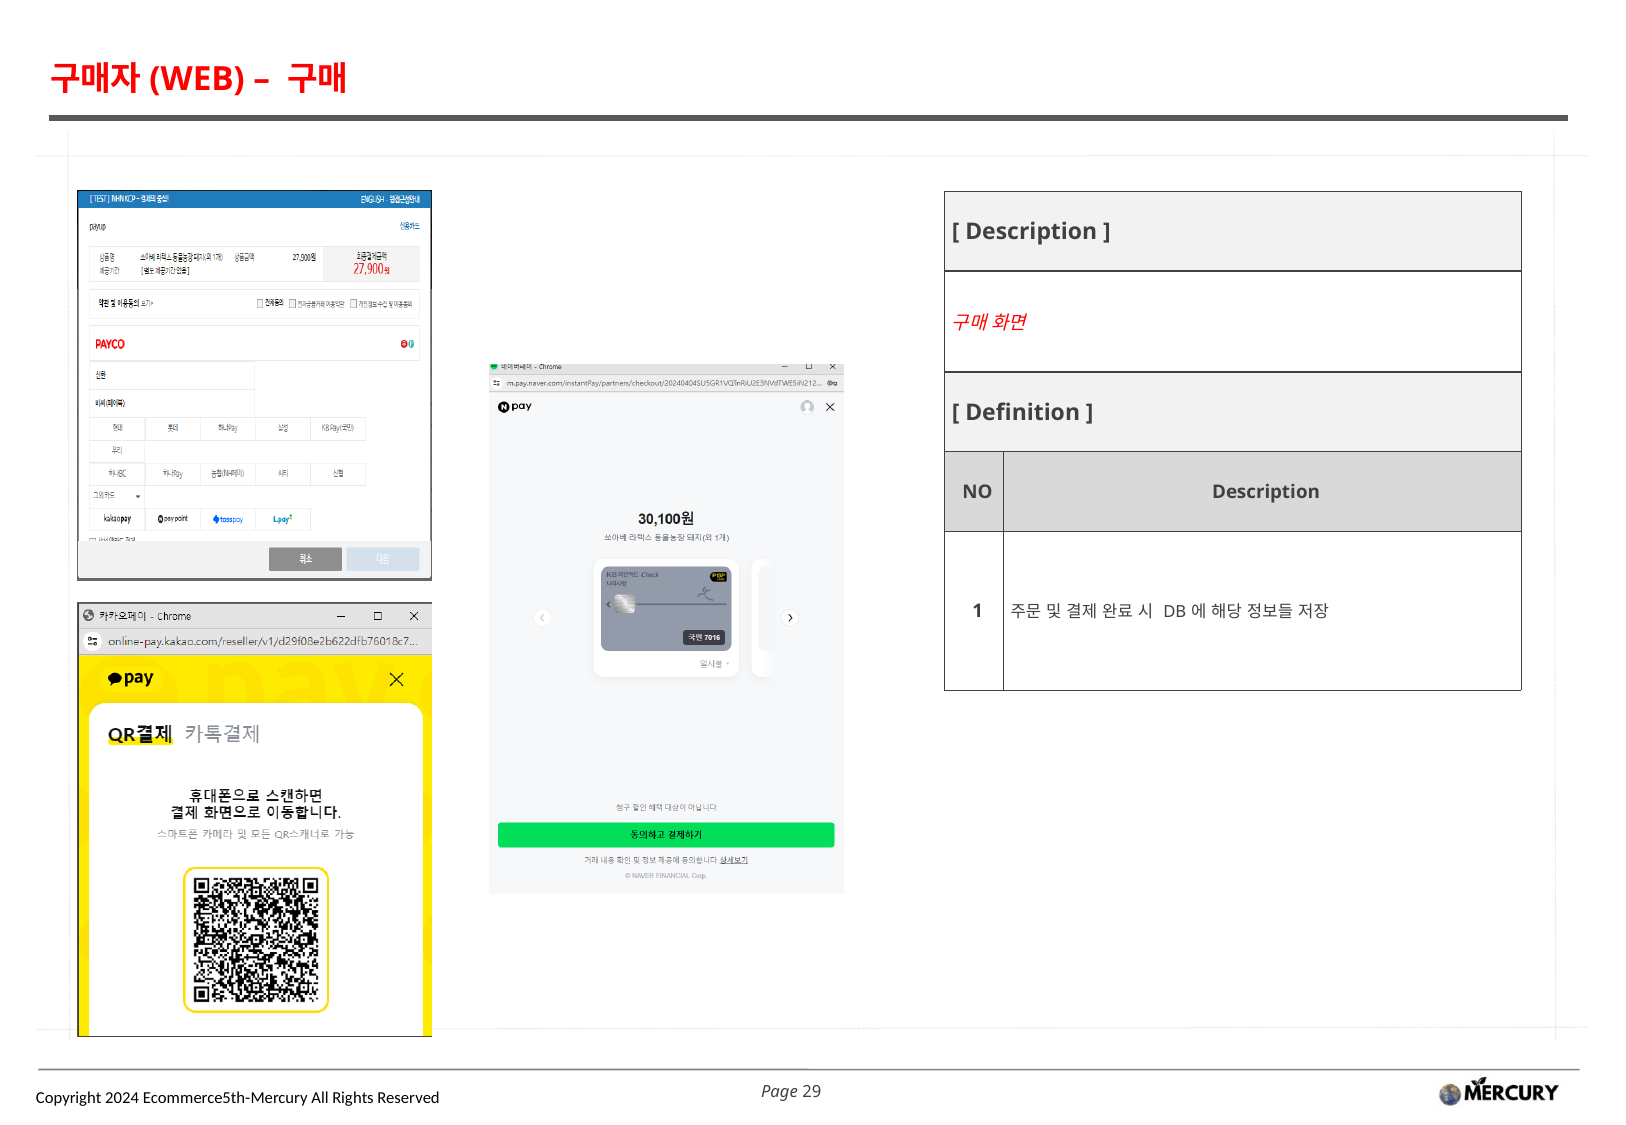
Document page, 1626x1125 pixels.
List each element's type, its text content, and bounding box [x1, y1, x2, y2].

picture [77, 602, 432, 1037]
table_cell Description [1004, 452, 1521, 531]
text_box 구매자(WEB) – 구매 [35, 54, 1581, 114]
table_cell 구매 화면 [945, 272, 1521, 371]
table_cell [ Definition ] [945, 373, 1521, 451]
table_cell 1 [945, 532, 1003, 690]
picture [1422, 1075, 1600, 1113]
picture [489, 364, 844, 894]
picture [77, 190, 432, 581]
table_header [ Description ] [945, 192, 1521, 270]
table_cell NO [945, 452, 1003, 531]
table_cell 주문 및 결제 완료 시 DB에 해당 정보들 저장 [1004, 532, 1521, 690]
